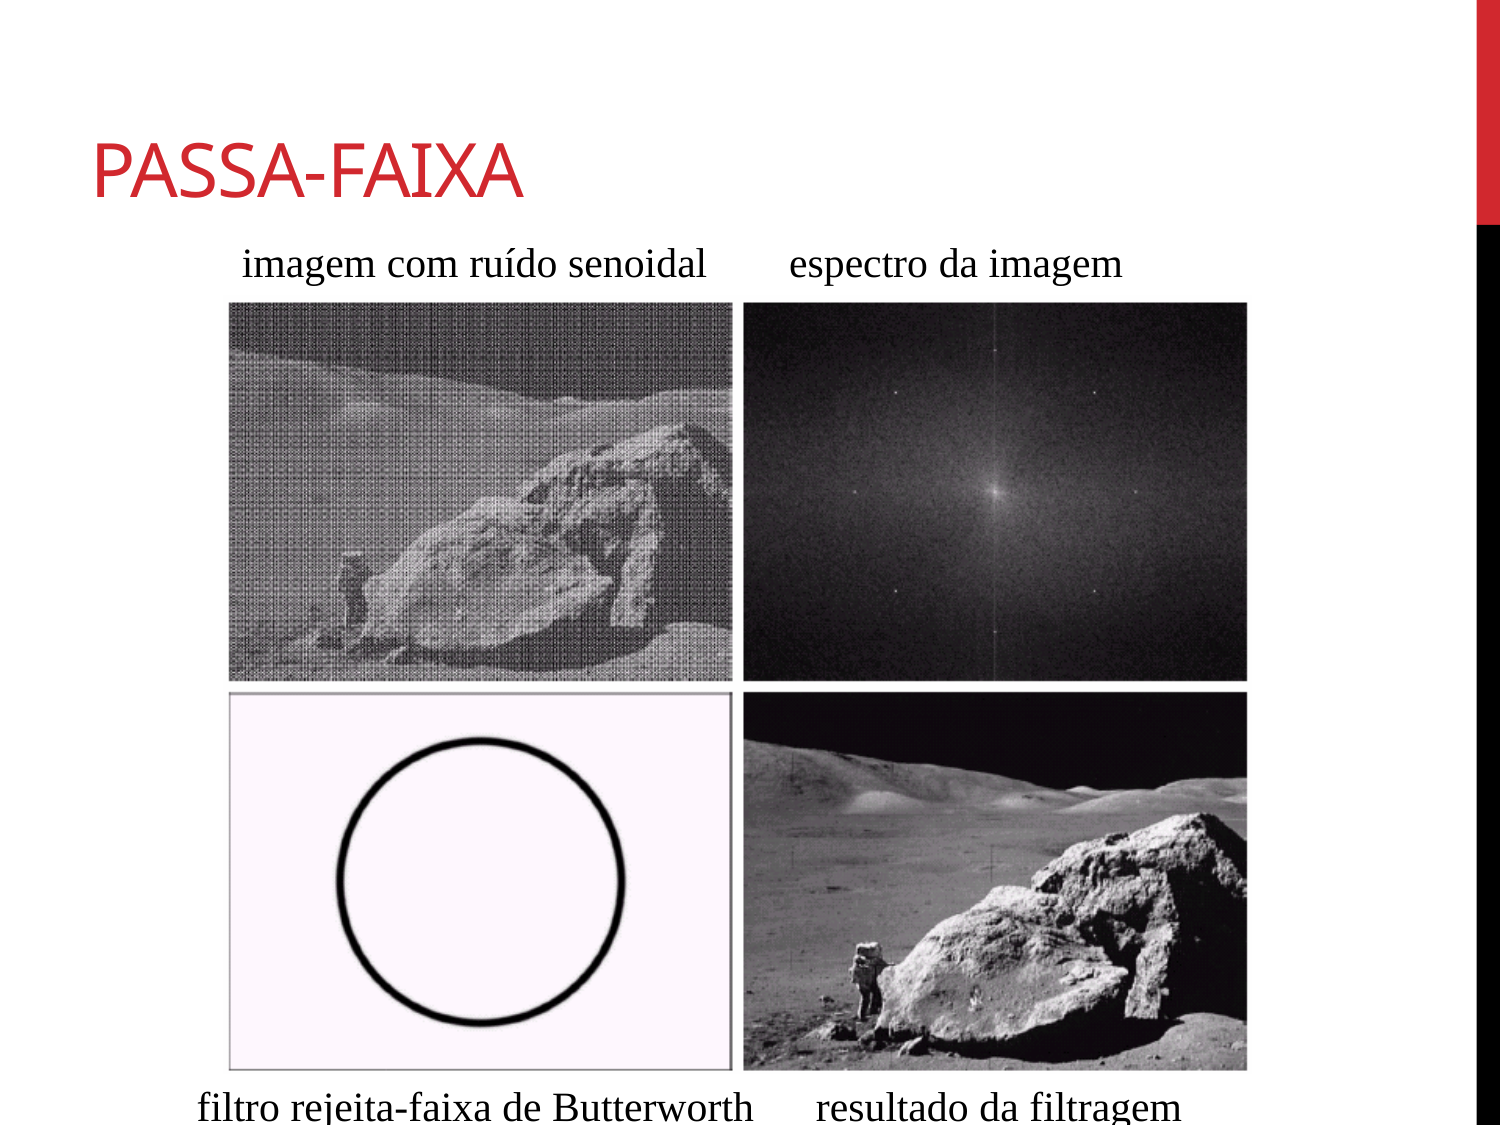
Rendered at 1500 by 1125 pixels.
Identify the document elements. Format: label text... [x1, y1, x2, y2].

title Passa-FAIXA [75, 0, 1025, 220]
text_box espectro da imagem [774, 228, 1139, 289]
picture [222, 294, 1253, 1075]
text_box filtro rejeita-faixa de Butterworth [181, 1072, 770, 1125]
text_box resultado da filtragem [801, 1079, 1198, 1125]
text_box imagem com ruído senoidal [227, 228, 723, 290]
